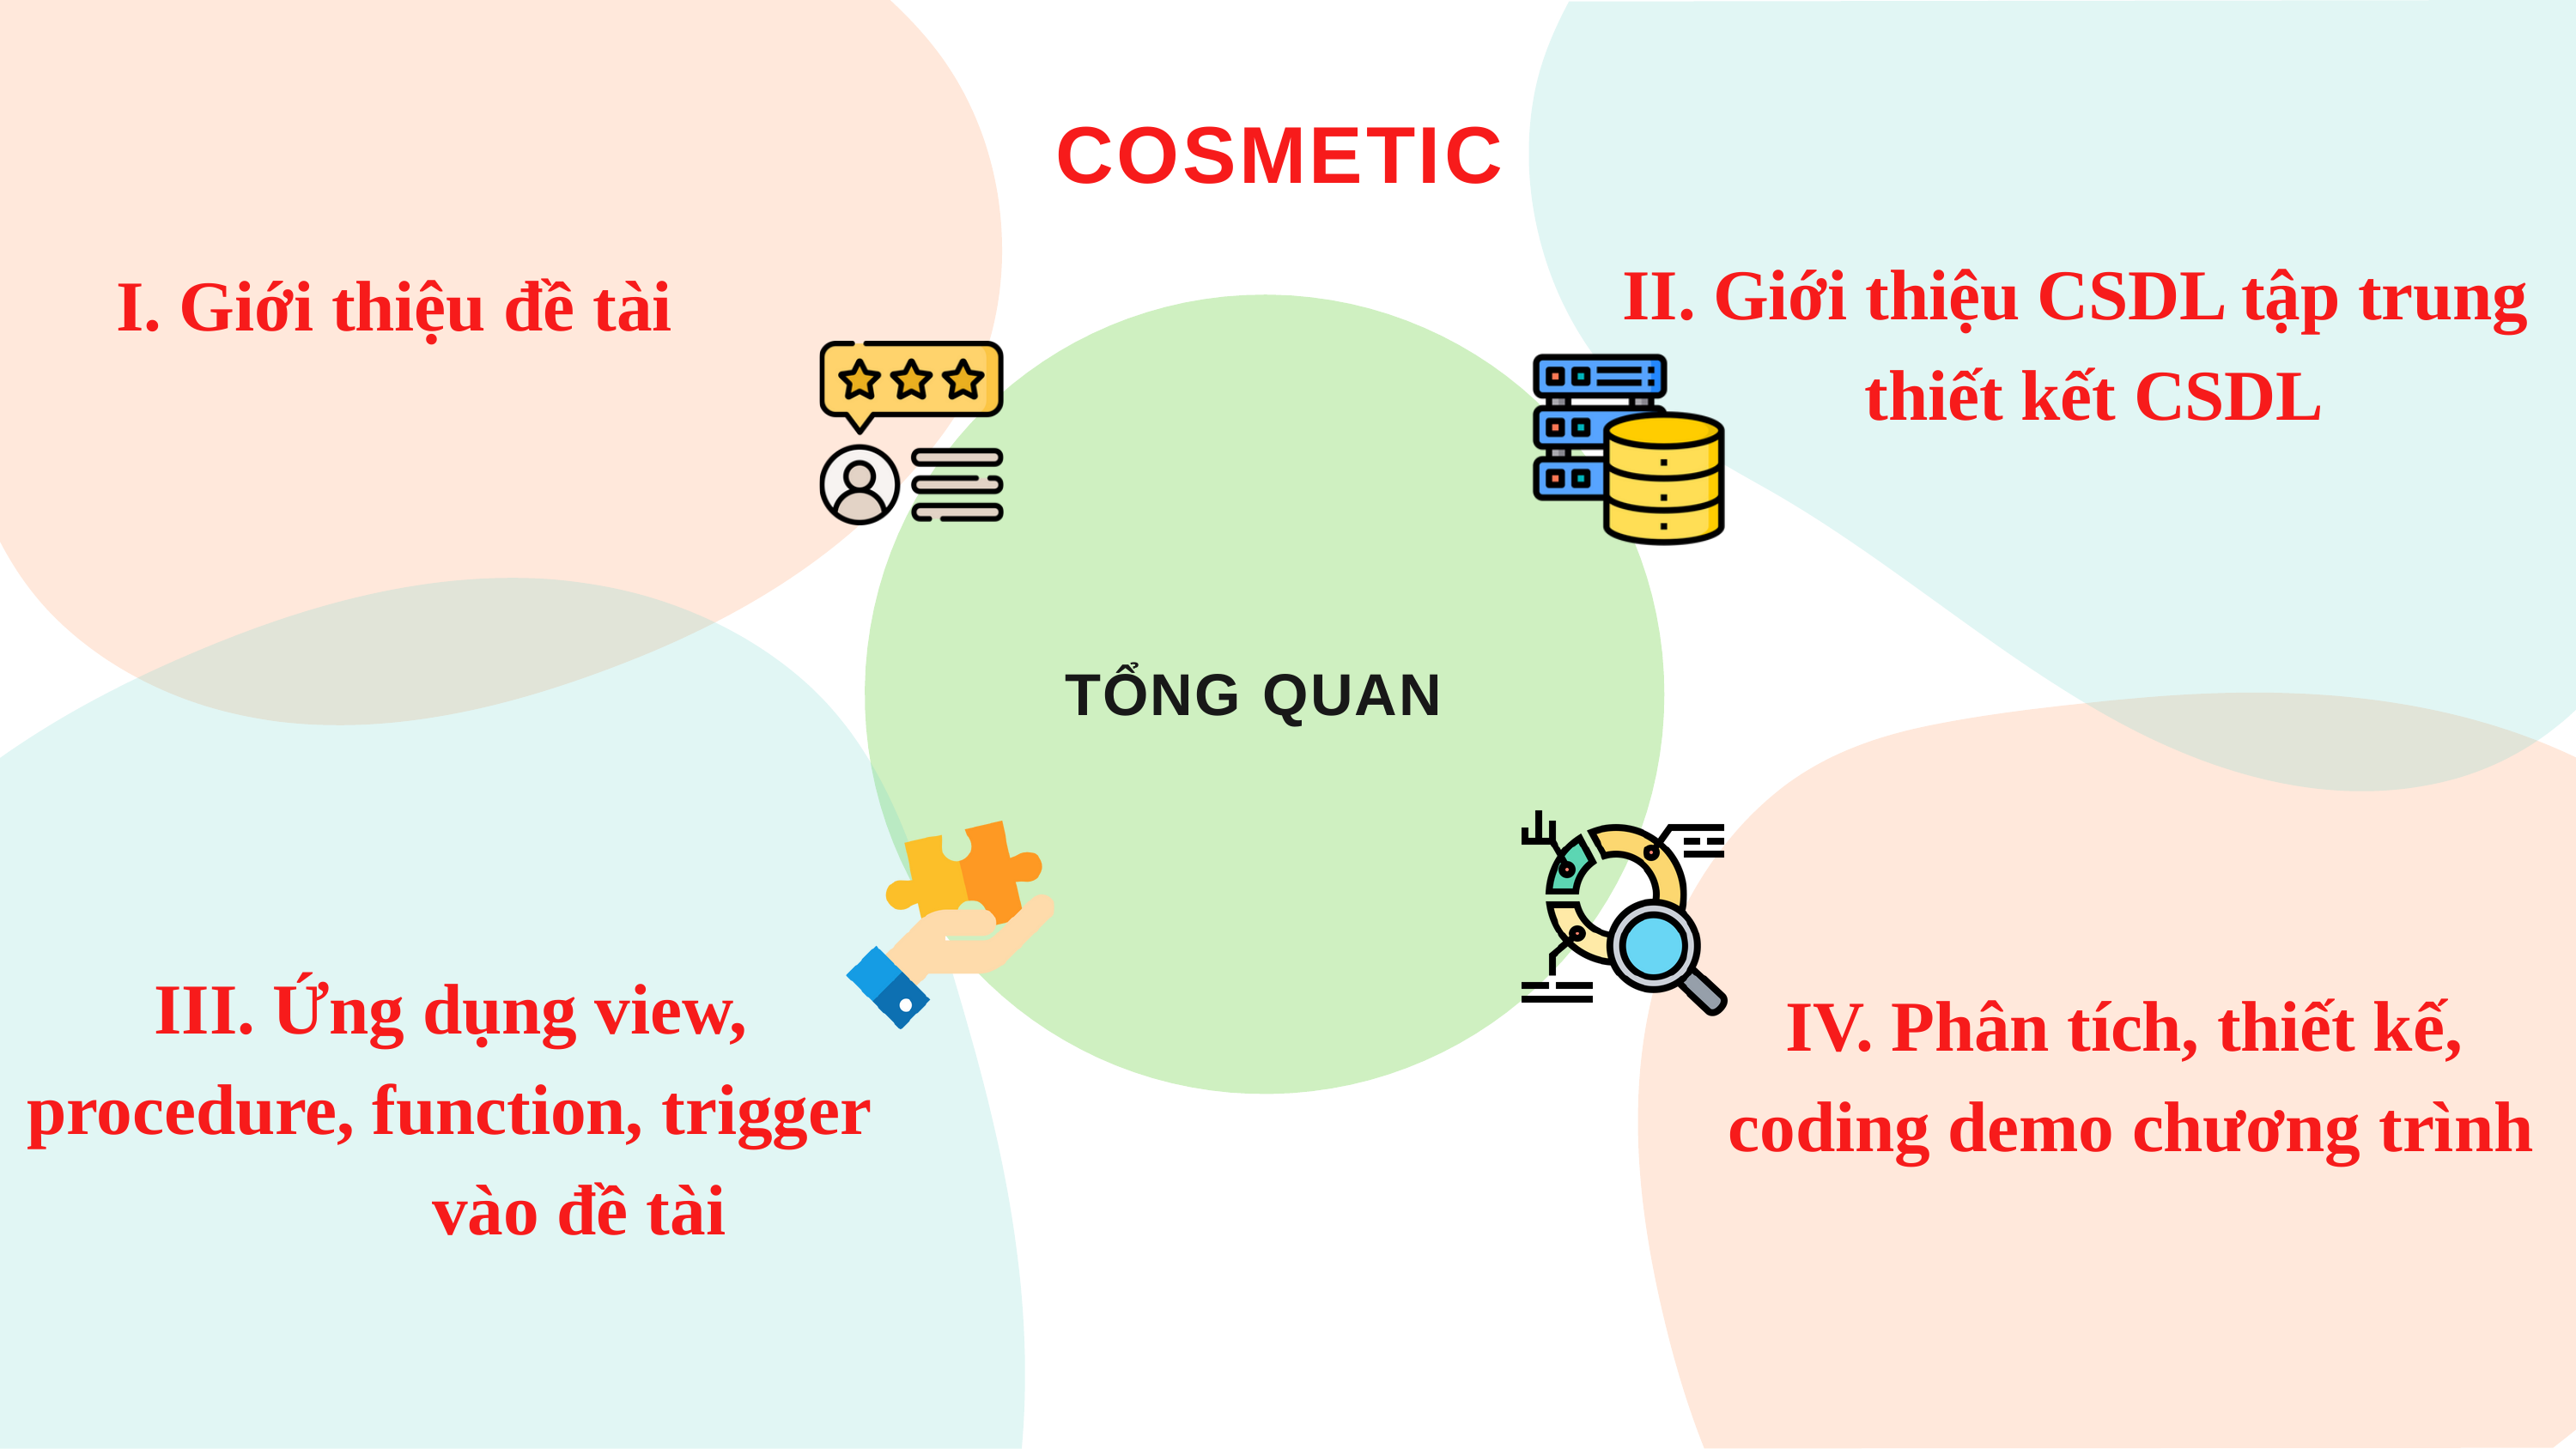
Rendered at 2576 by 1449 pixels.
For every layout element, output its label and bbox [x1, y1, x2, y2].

text_box [0, 0, 2576, 1449]
